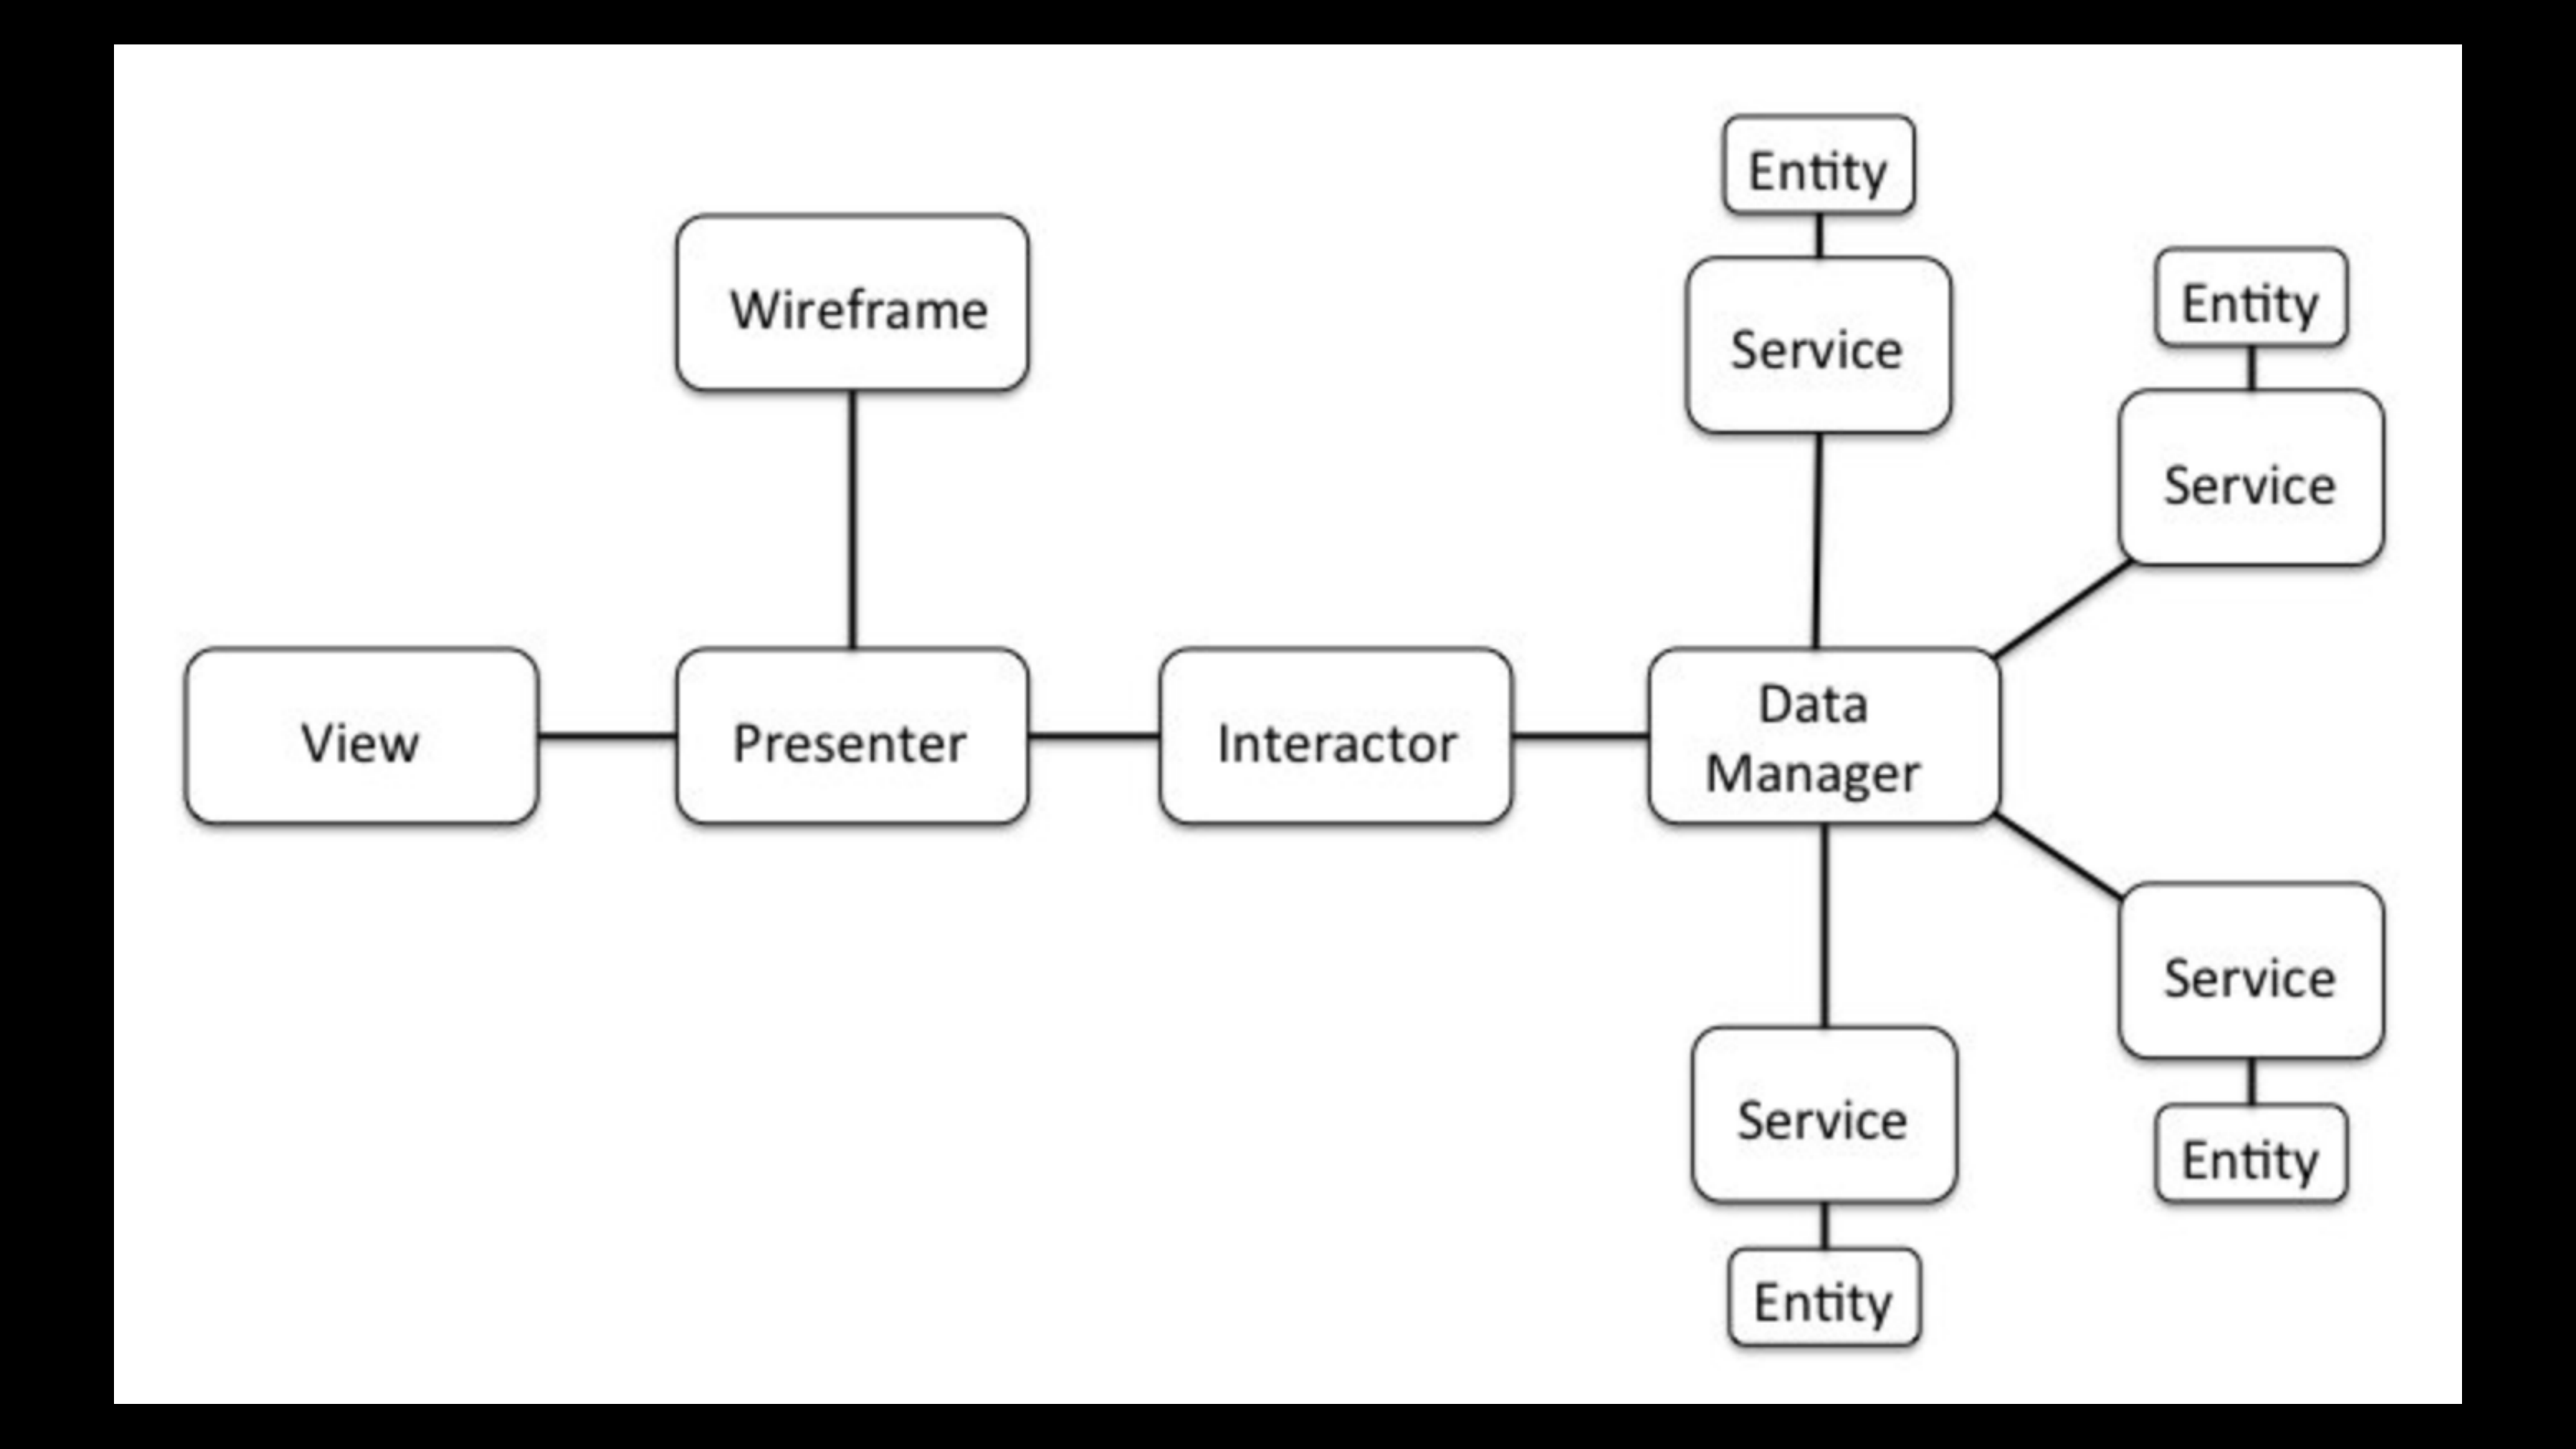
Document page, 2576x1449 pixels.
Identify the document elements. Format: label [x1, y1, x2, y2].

picture [114, 44, 2462, 1405]
